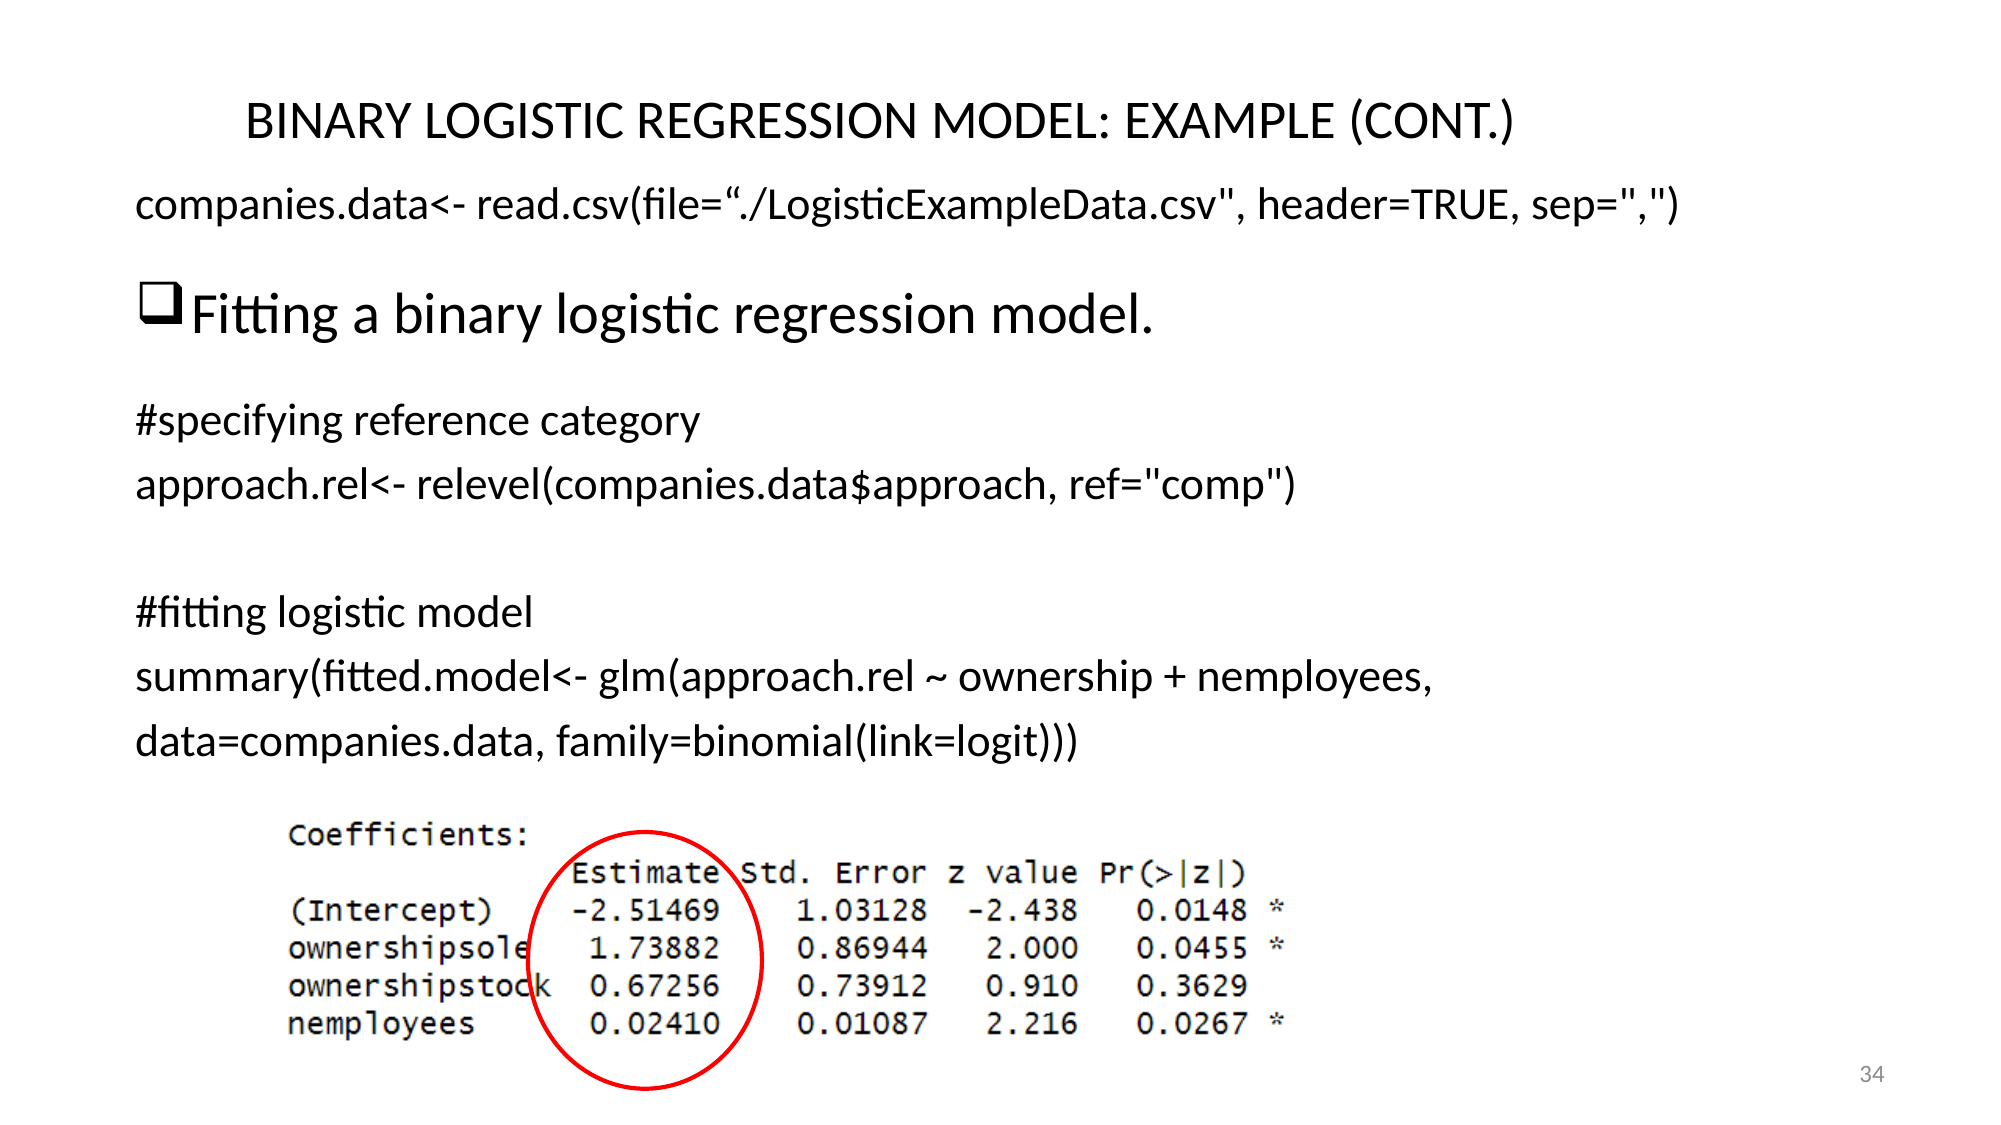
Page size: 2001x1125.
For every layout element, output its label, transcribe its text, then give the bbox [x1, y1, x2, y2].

text_box [573, 1065, 717, 1091]
text_box BINARY LOGISTIC REGRESSION MODEL: EXAMPLE (cont.) [230, 34, 1800, 157]
picture [281, 811, 1319, 1058]
slide_number 34 [1433, 1042, 1900, 1103]
list companies.data<- read.csv(file=“./LogisticExampleData.csv", header=TRUE, sep=",") Fitting a binary logistic regression model. #specifying reference category approach.rel<- relevel(companies.data$approach, ref="comp") #fitting logistic model summary(fitted.model<- glm(approach.rel ~ ownership + nemployees, data=companies.data, family=binomial(link=logit))) [120, 166, 1892, 1009]
